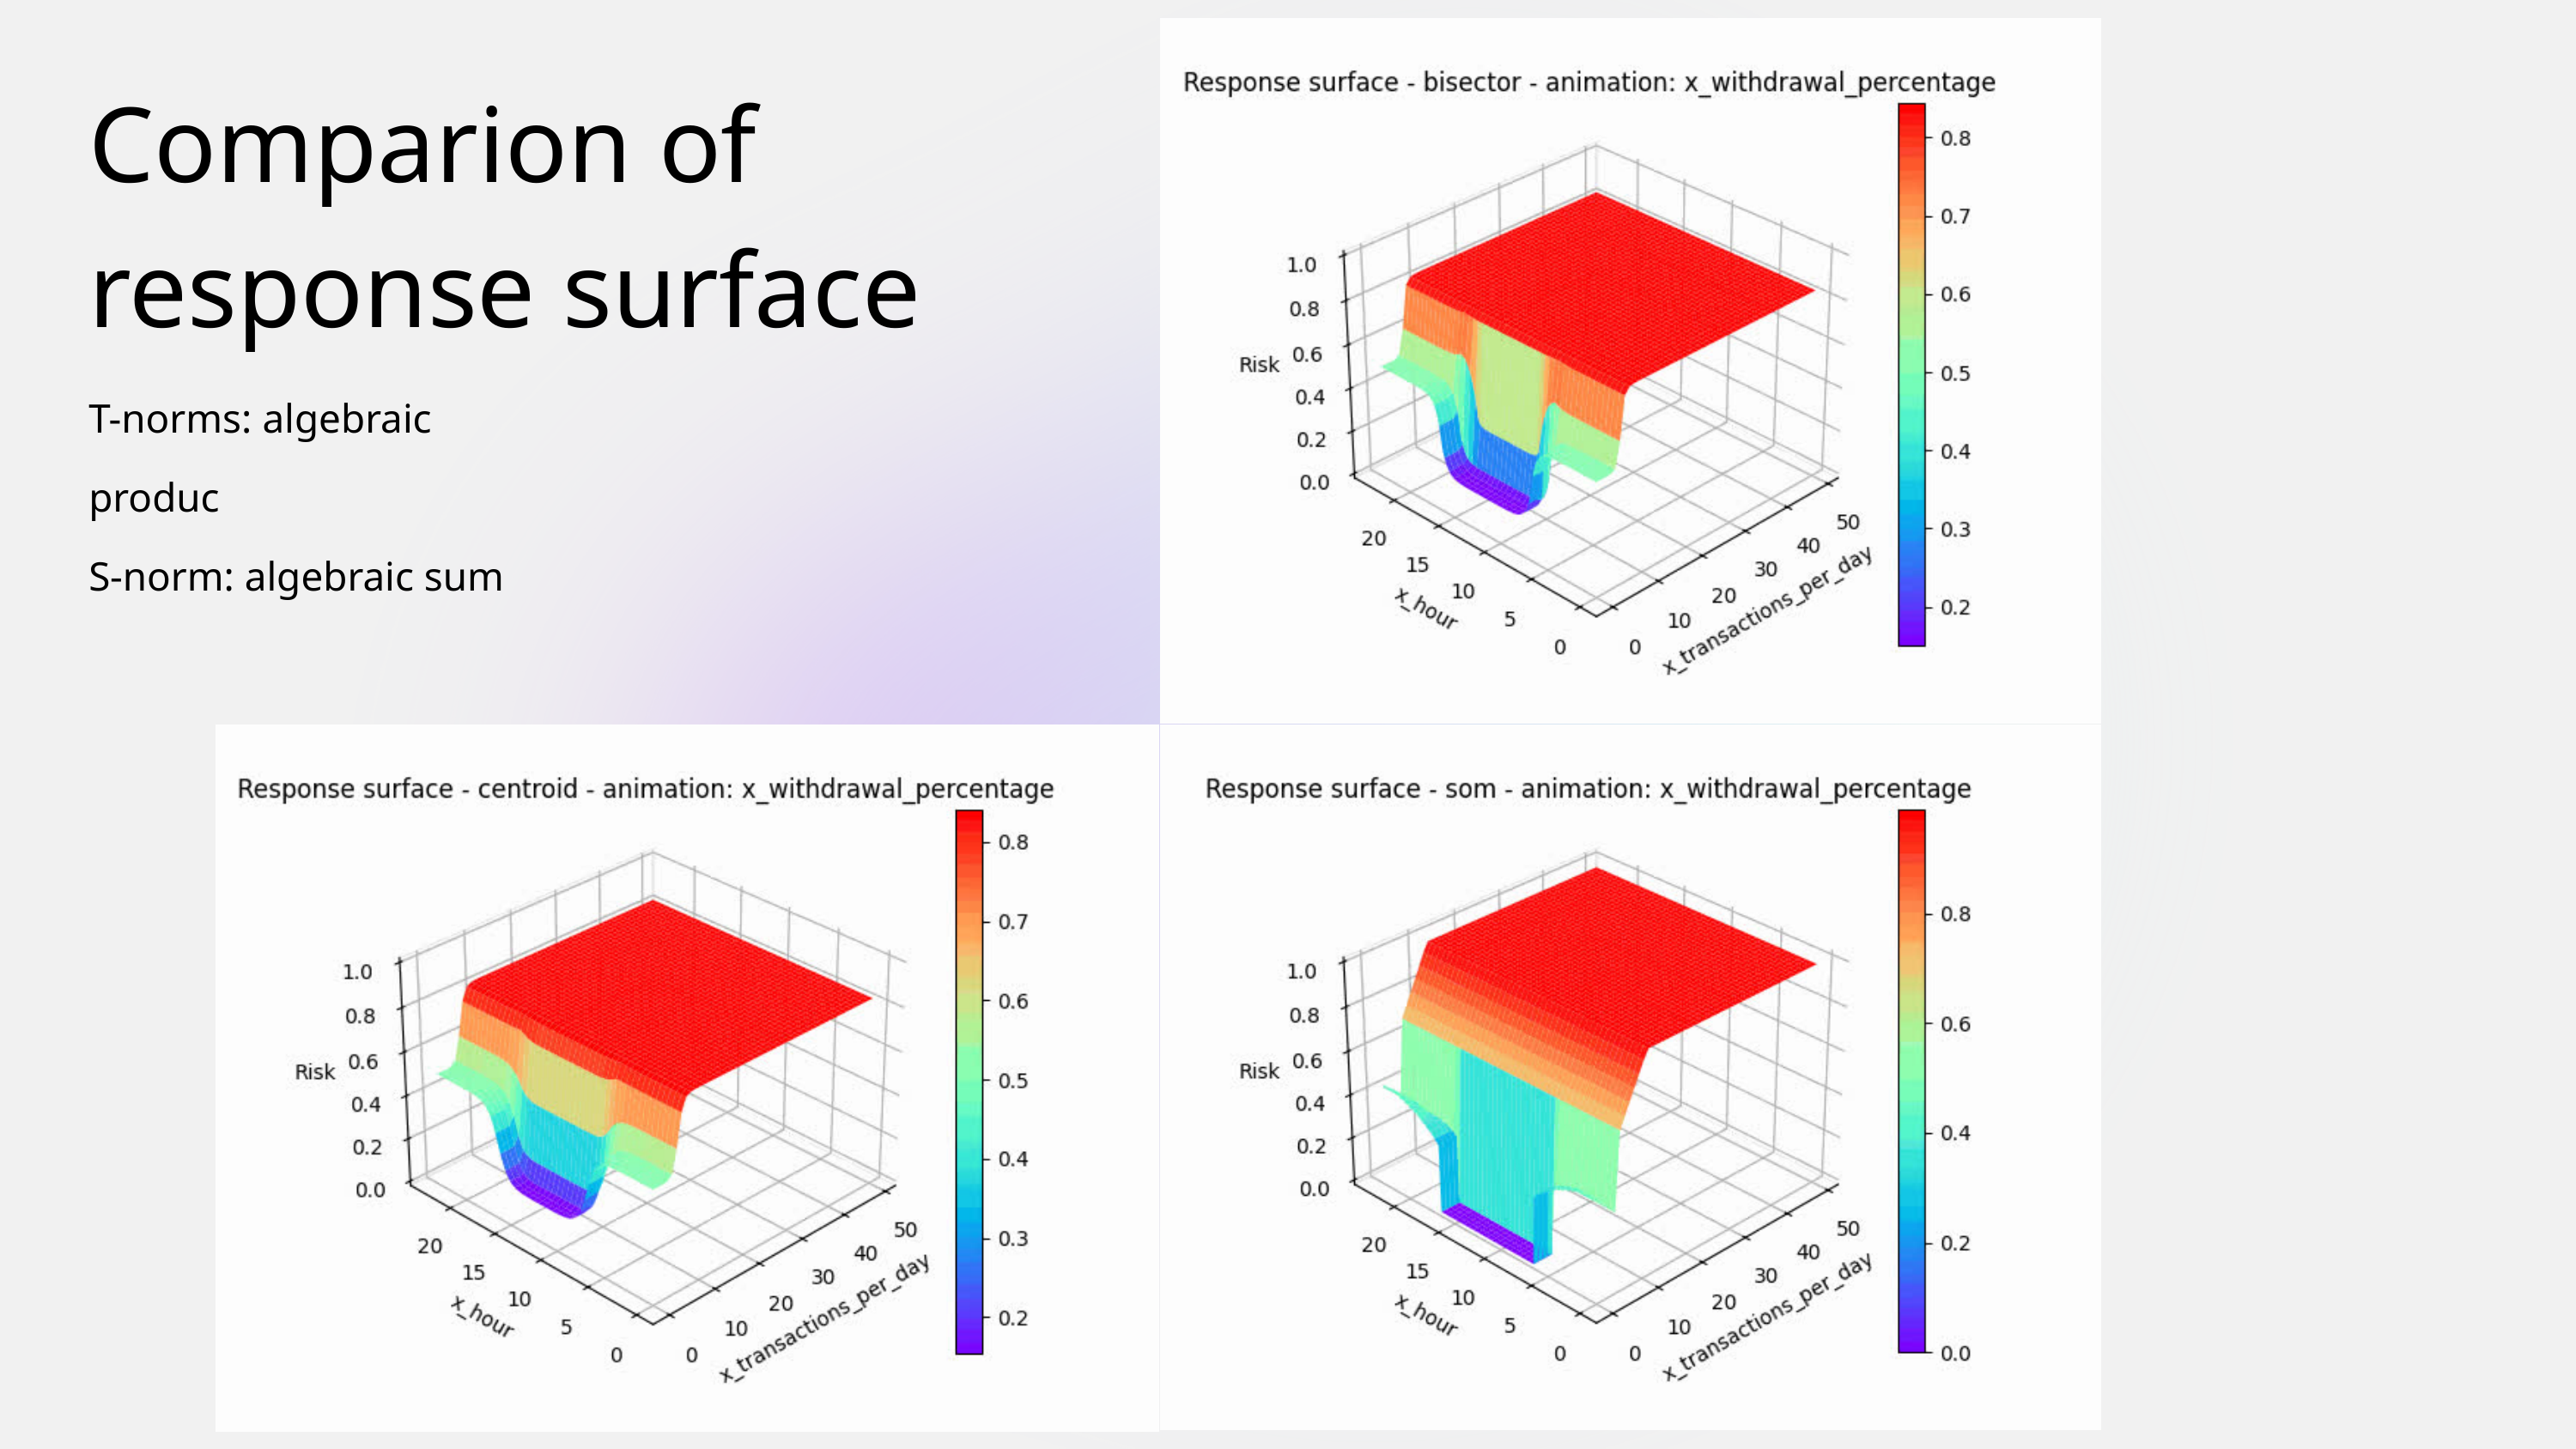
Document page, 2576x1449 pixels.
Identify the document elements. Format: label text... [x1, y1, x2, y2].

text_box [1158, 17, 2102, 724]
text_box [299, 0, 2277, 1449]
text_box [215, 724, 1157, 1433]
text_box Comparion of response surface [88, 58, 1008, 349]
text_box T-norms: algebraic produc S-norm: algebraic sum [88, 362, 556, 599]
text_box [1158, 724, 2102, 1431]
